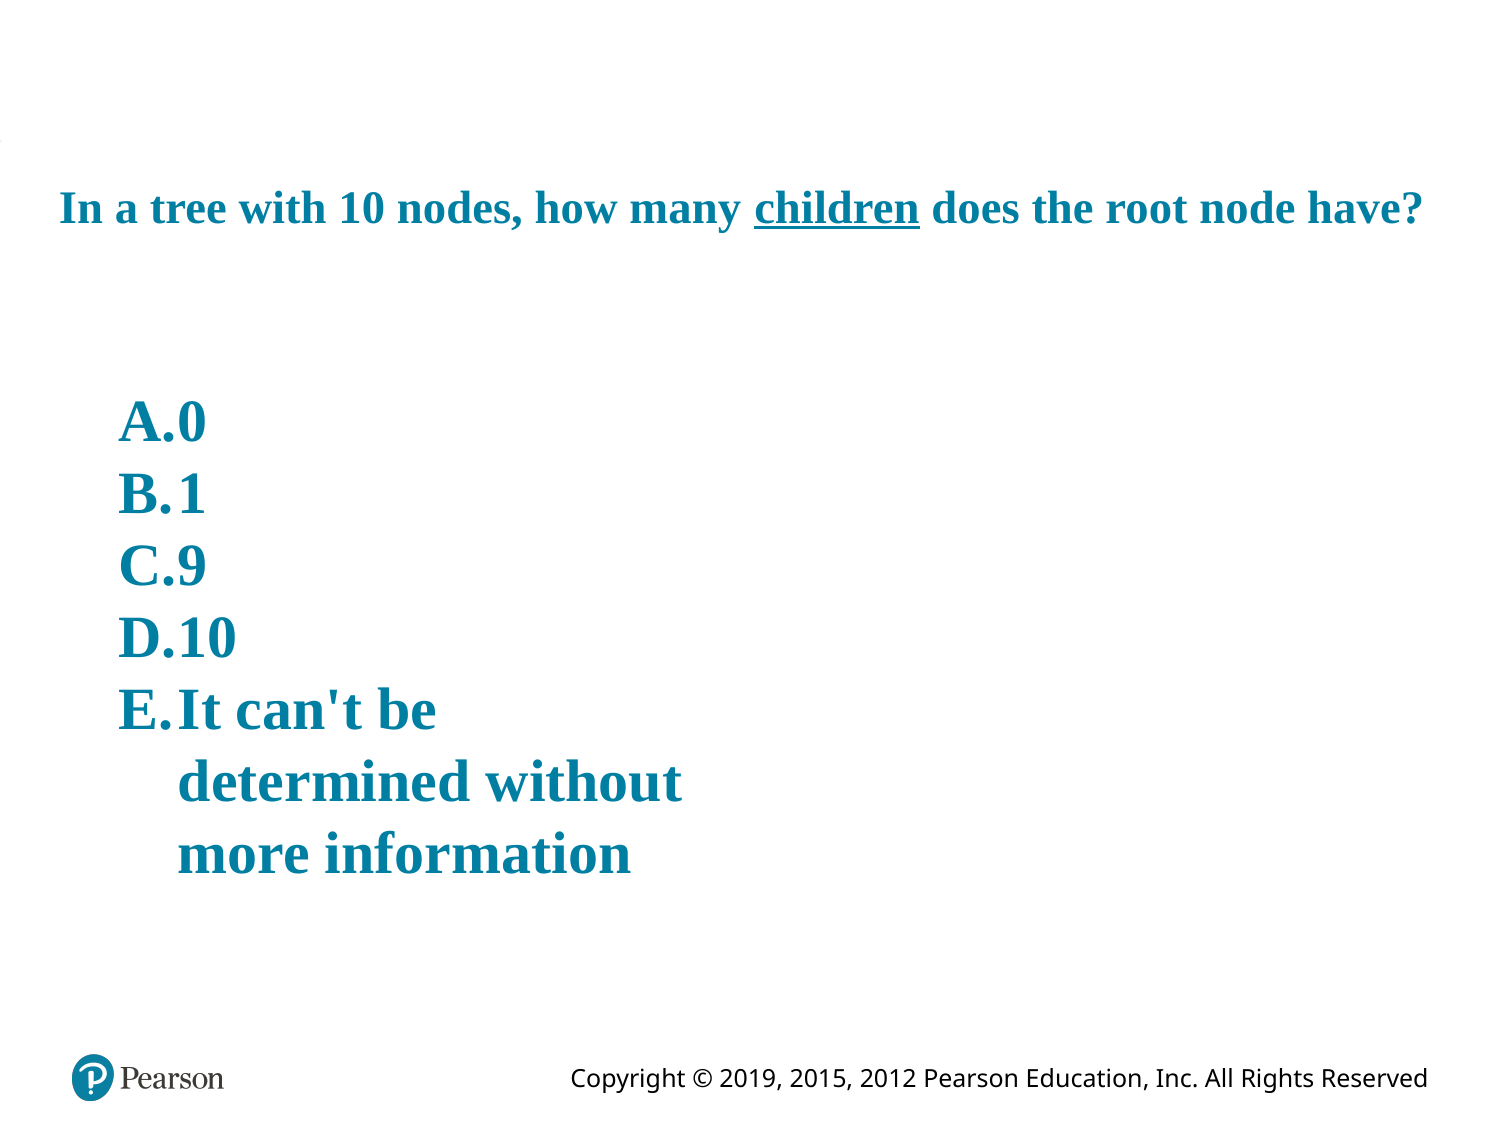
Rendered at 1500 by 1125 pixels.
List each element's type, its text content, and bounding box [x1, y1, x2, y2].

list 0 1 9 10 It can't be determined without more information [102, 364, 751, 902]
picture [72, 1054, 88, 1070]
picture [72, 1087, 83, 1101]
picture [80, 1063, 106, 1088]
title In a tree with 10 nodes, how many children does the root node have? [43, 114, 1441, 249]
picture [98, 1054, 224, 1101]
